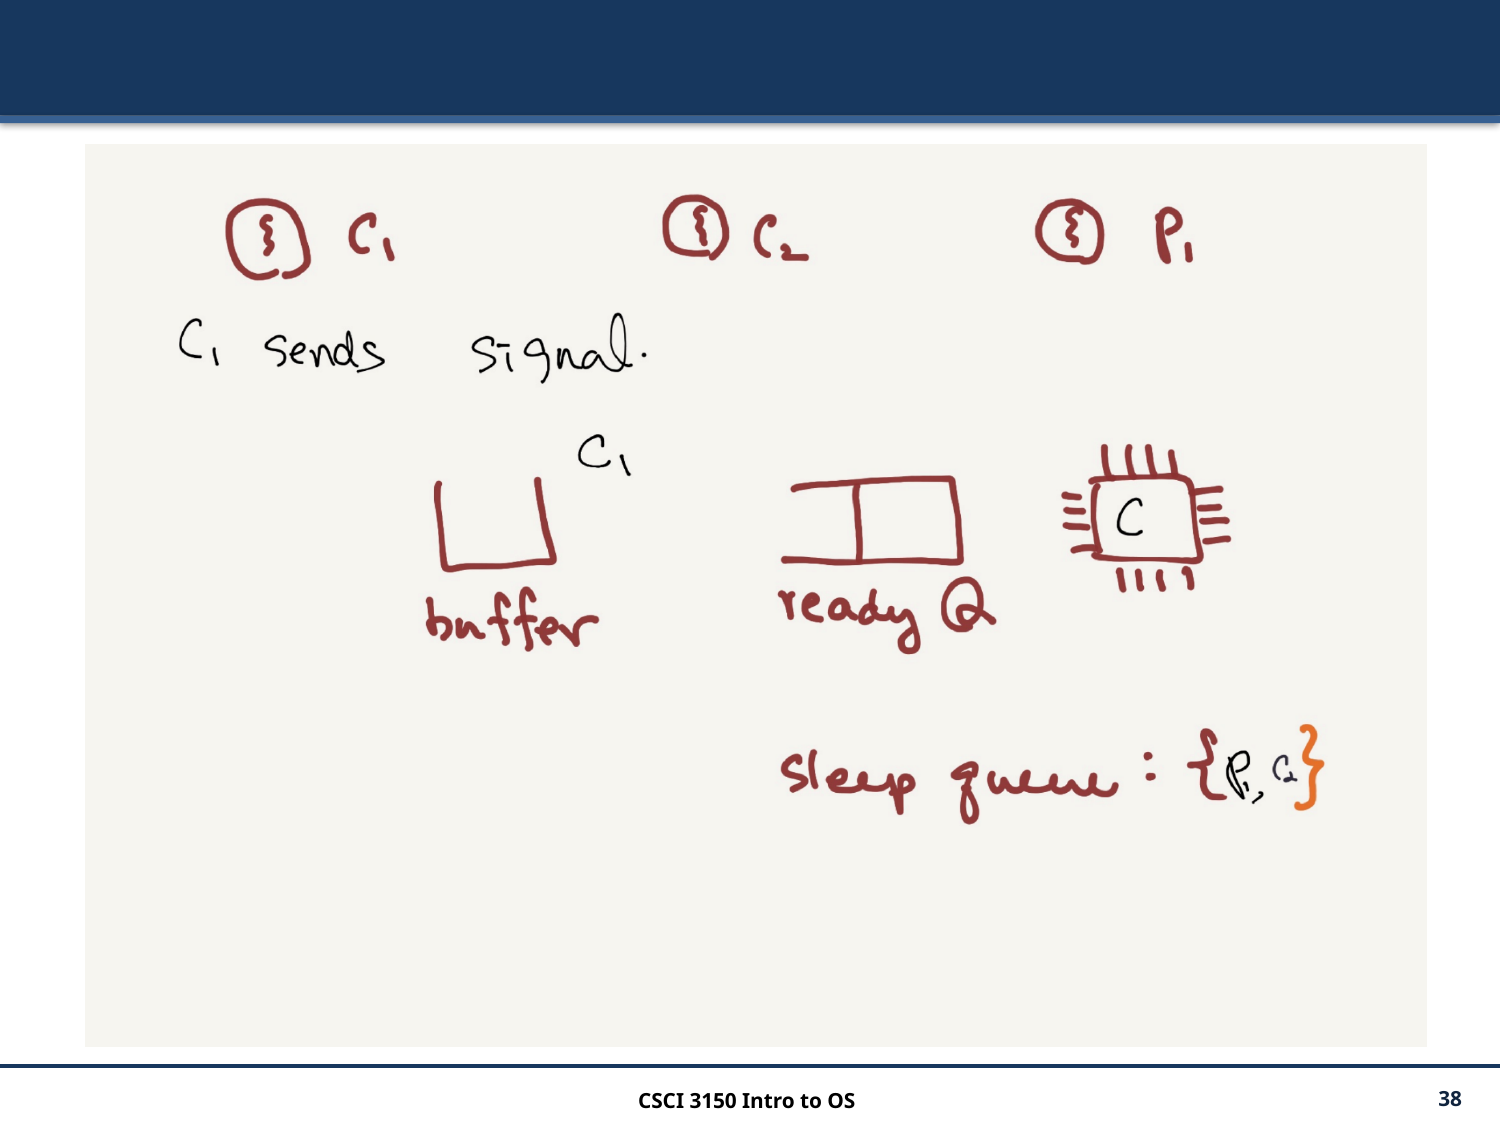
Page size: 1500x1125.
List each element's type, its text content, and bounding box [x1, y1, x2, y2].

slide_number 38 [1306, 1081, 1483, 1118]
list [85, 143, 1427, 1048]
footer CSCI 3150 Intro to OS [497, 1079, 997, 1117]
